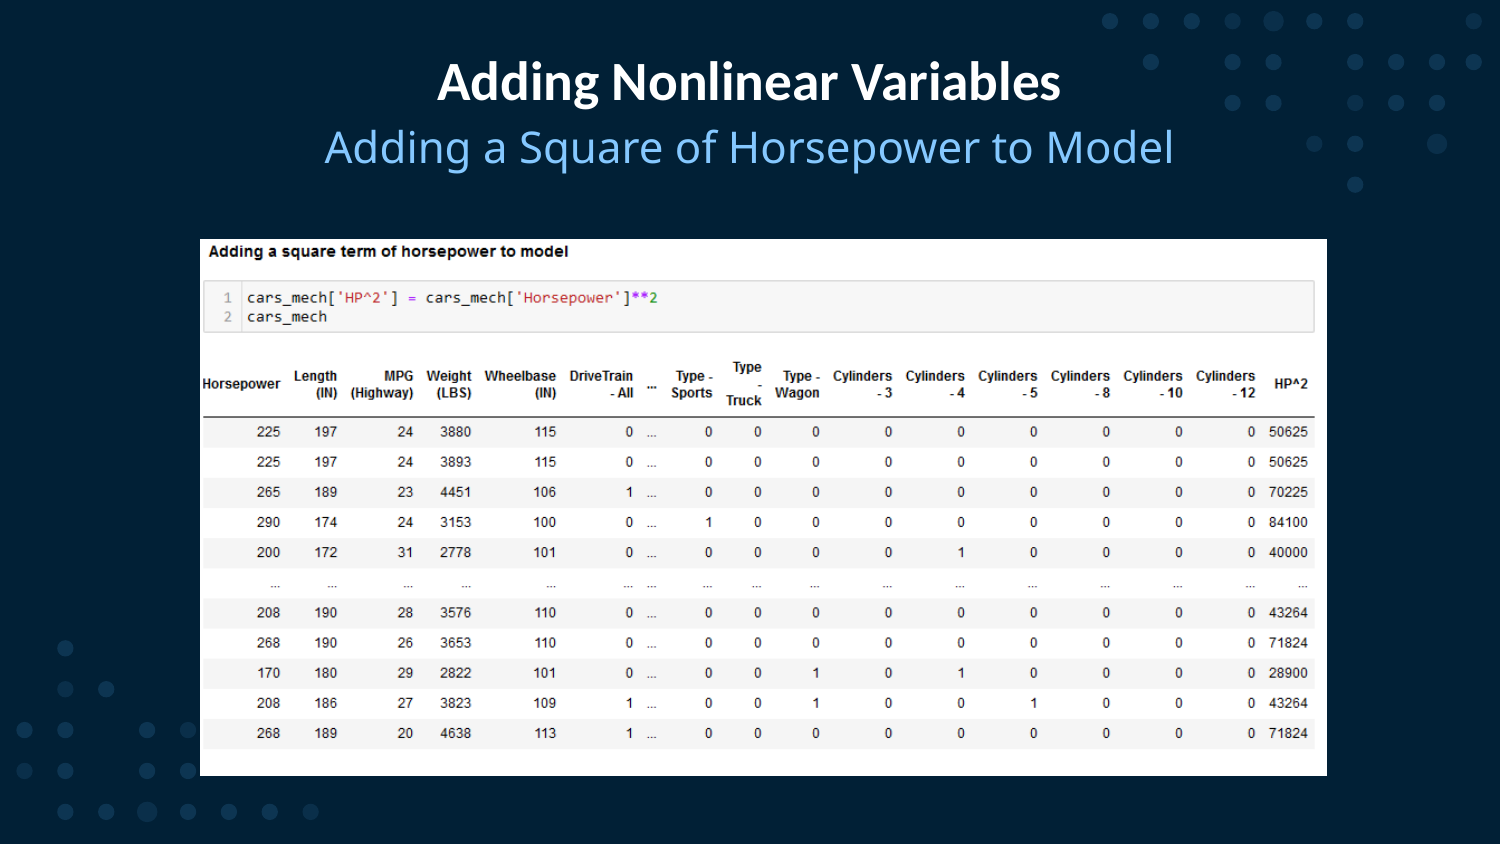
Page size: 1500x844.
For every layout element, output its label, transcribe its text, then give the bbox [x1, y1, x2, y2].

picture [200, 239, 1327, 776]
title Adding Nonlinear Variables [103, 44, 1397, 120]
list Adding a Square of Horsepower to Model [103, 120, 1397, 196]
